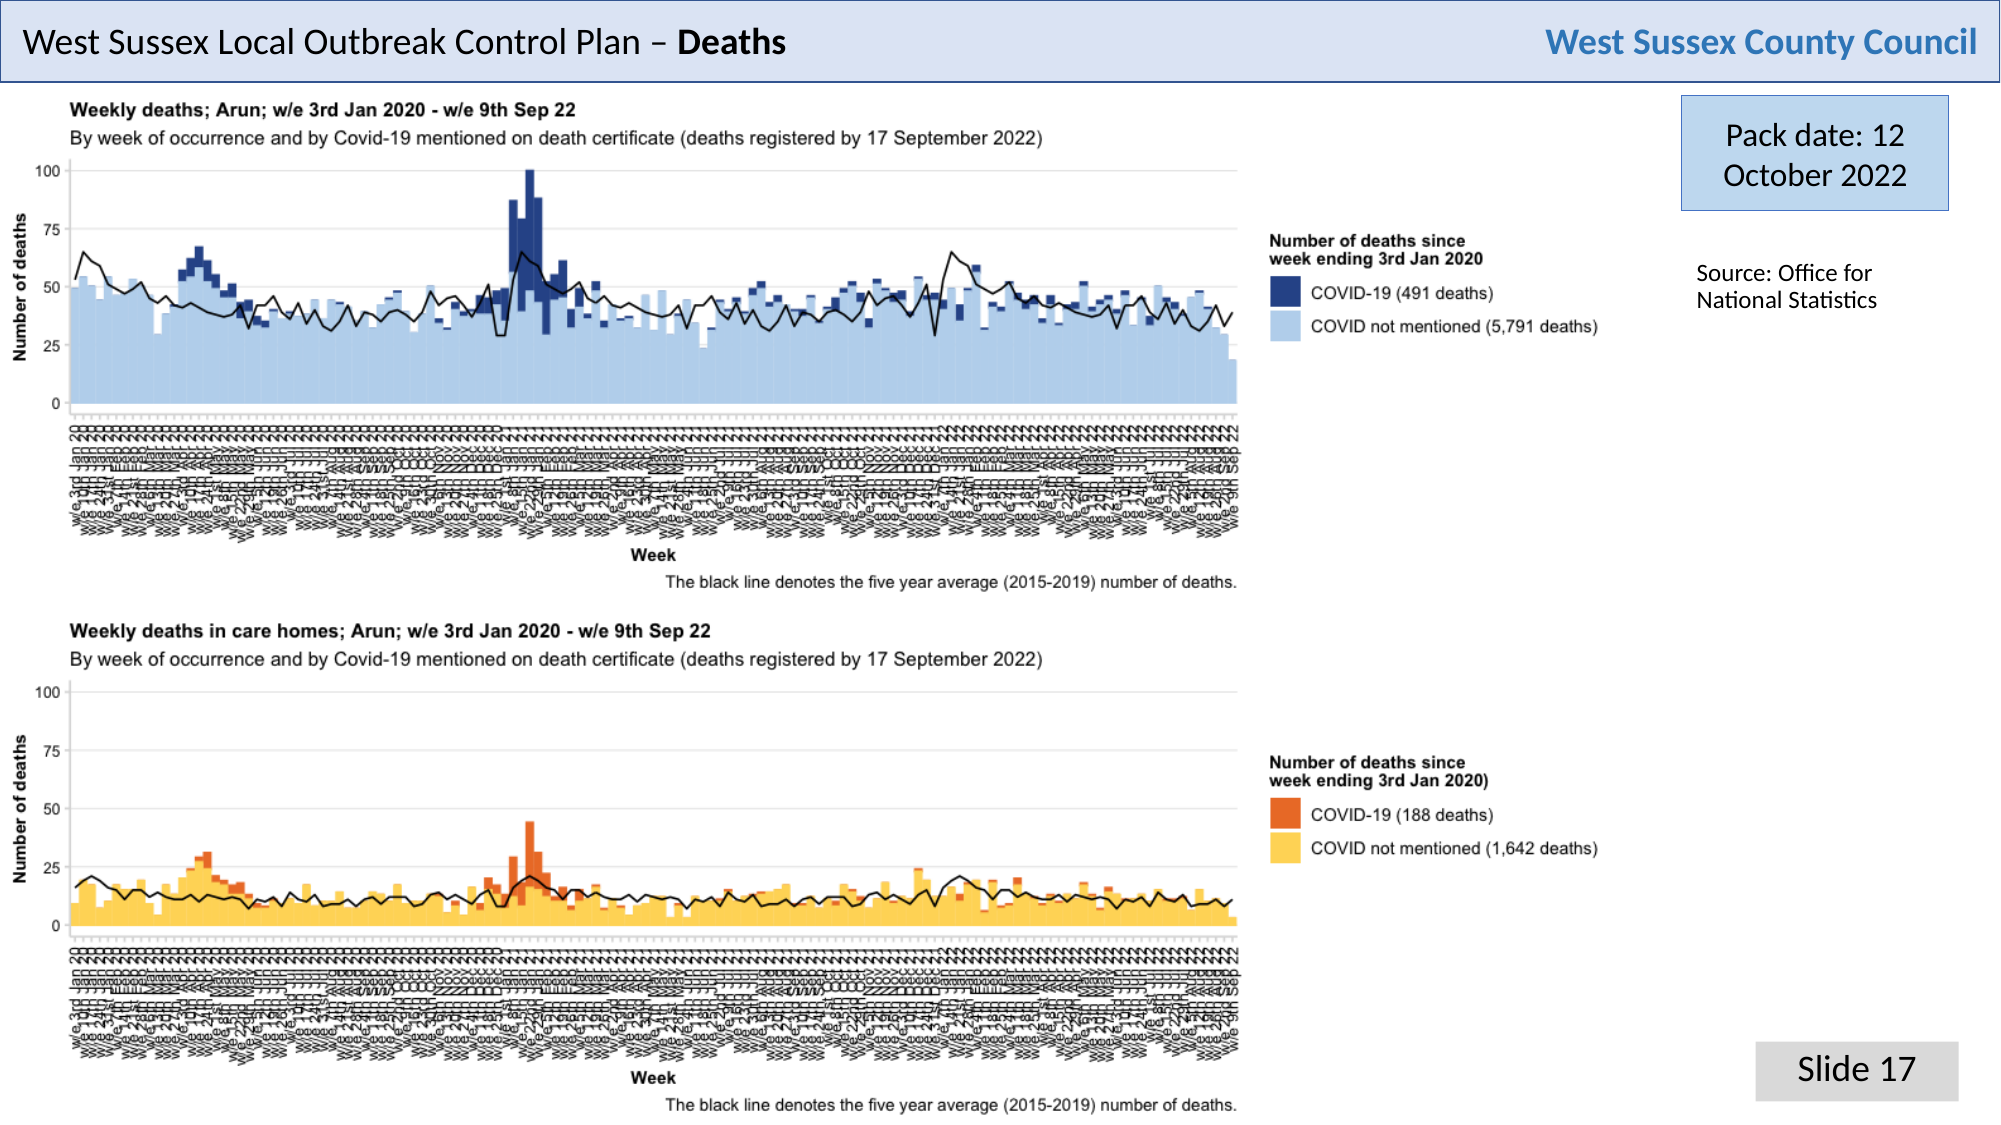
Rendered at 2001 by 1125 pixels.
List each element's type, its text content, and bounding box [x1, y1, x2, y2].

list Slide 17 [1755, 1041, 1959, 1102]
picture [3, 91, 1619, 602]
picture [3, 612, 1619, 1125]
list Source: Office for National Statistics [1681, 252, 1959, 289]
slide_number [1681, 95, 1949, 211]
